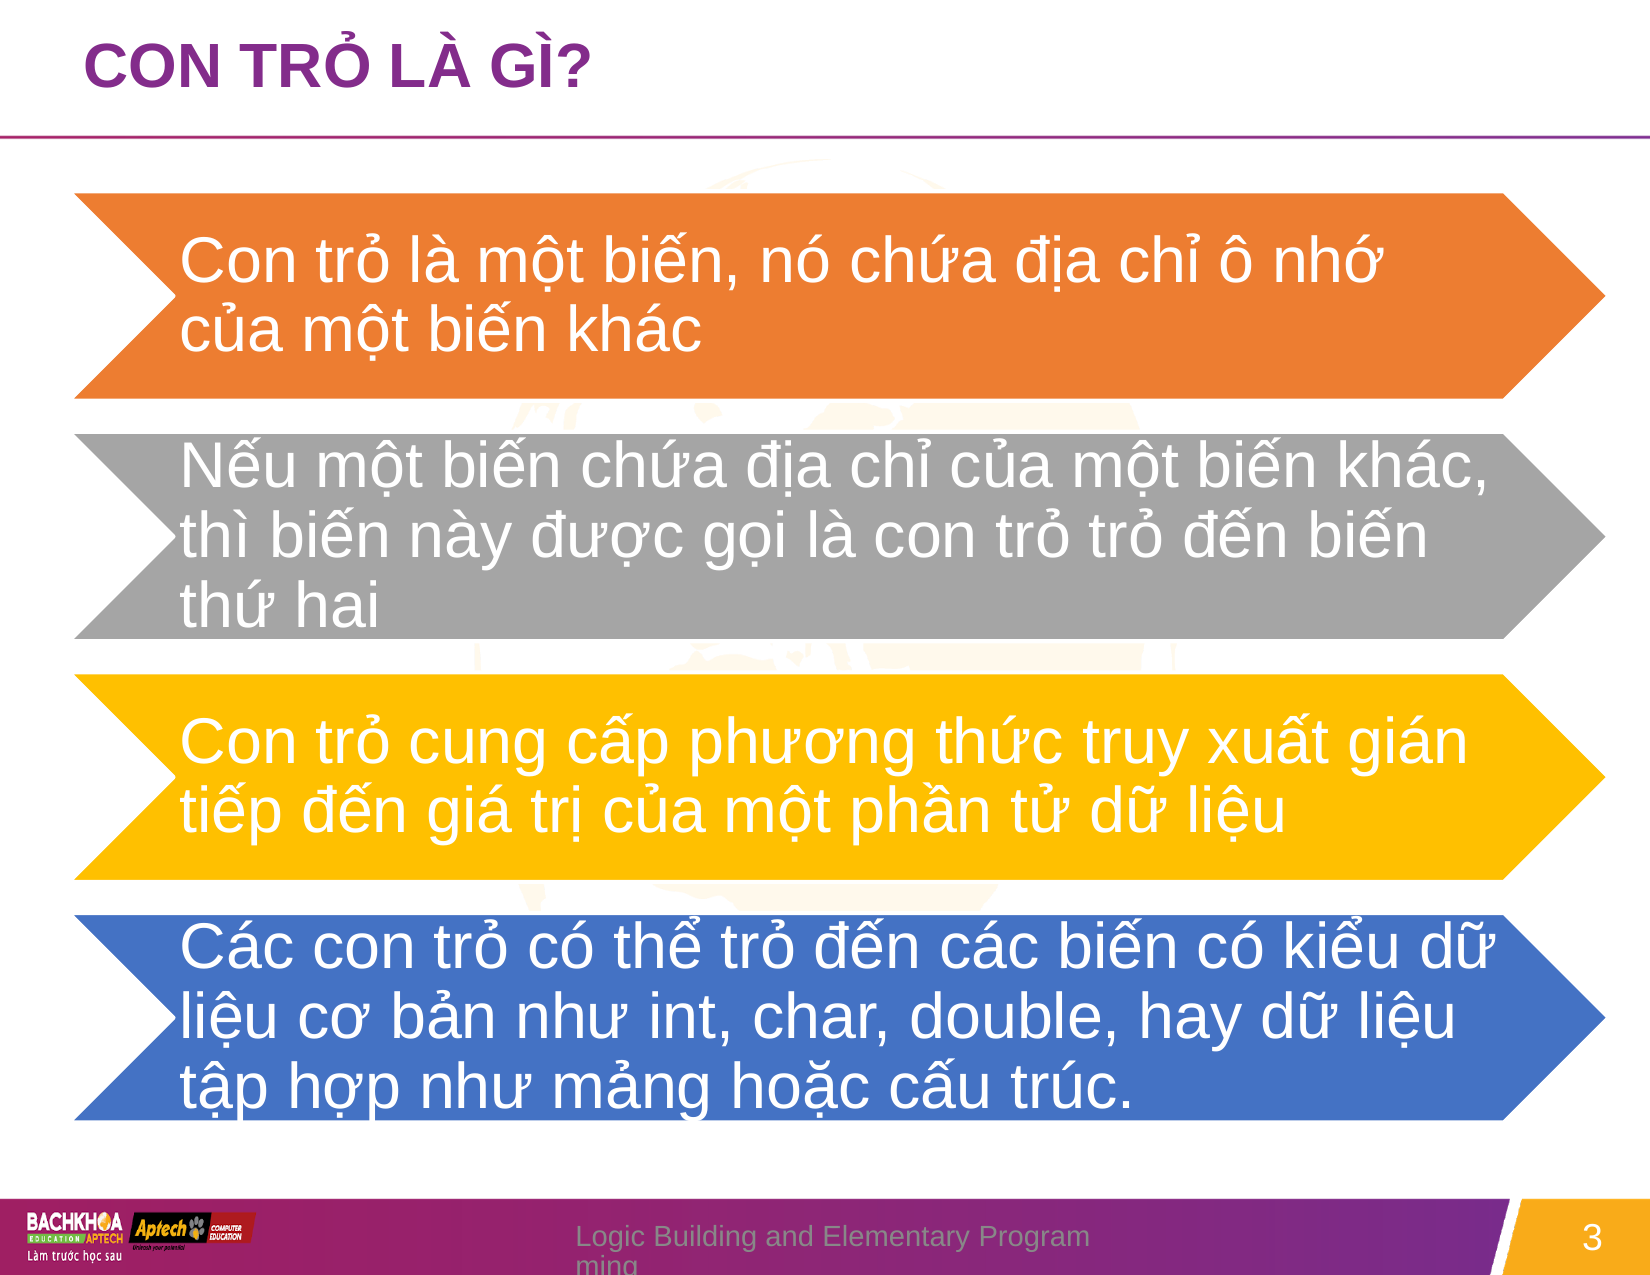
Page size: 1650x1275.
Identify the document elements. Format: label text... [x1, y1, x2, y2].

footer Logic Building and Elementary Programming [560, 1201, 1118, 1270]
title CON TRỎ LÀ GÌ? [68, 0, 1609, 135]
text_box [68, 165, 1609, 1149]
slide_number 3 [1534, 1201, 1650, 1270]
picture [0, 0, 1650, 1275]
